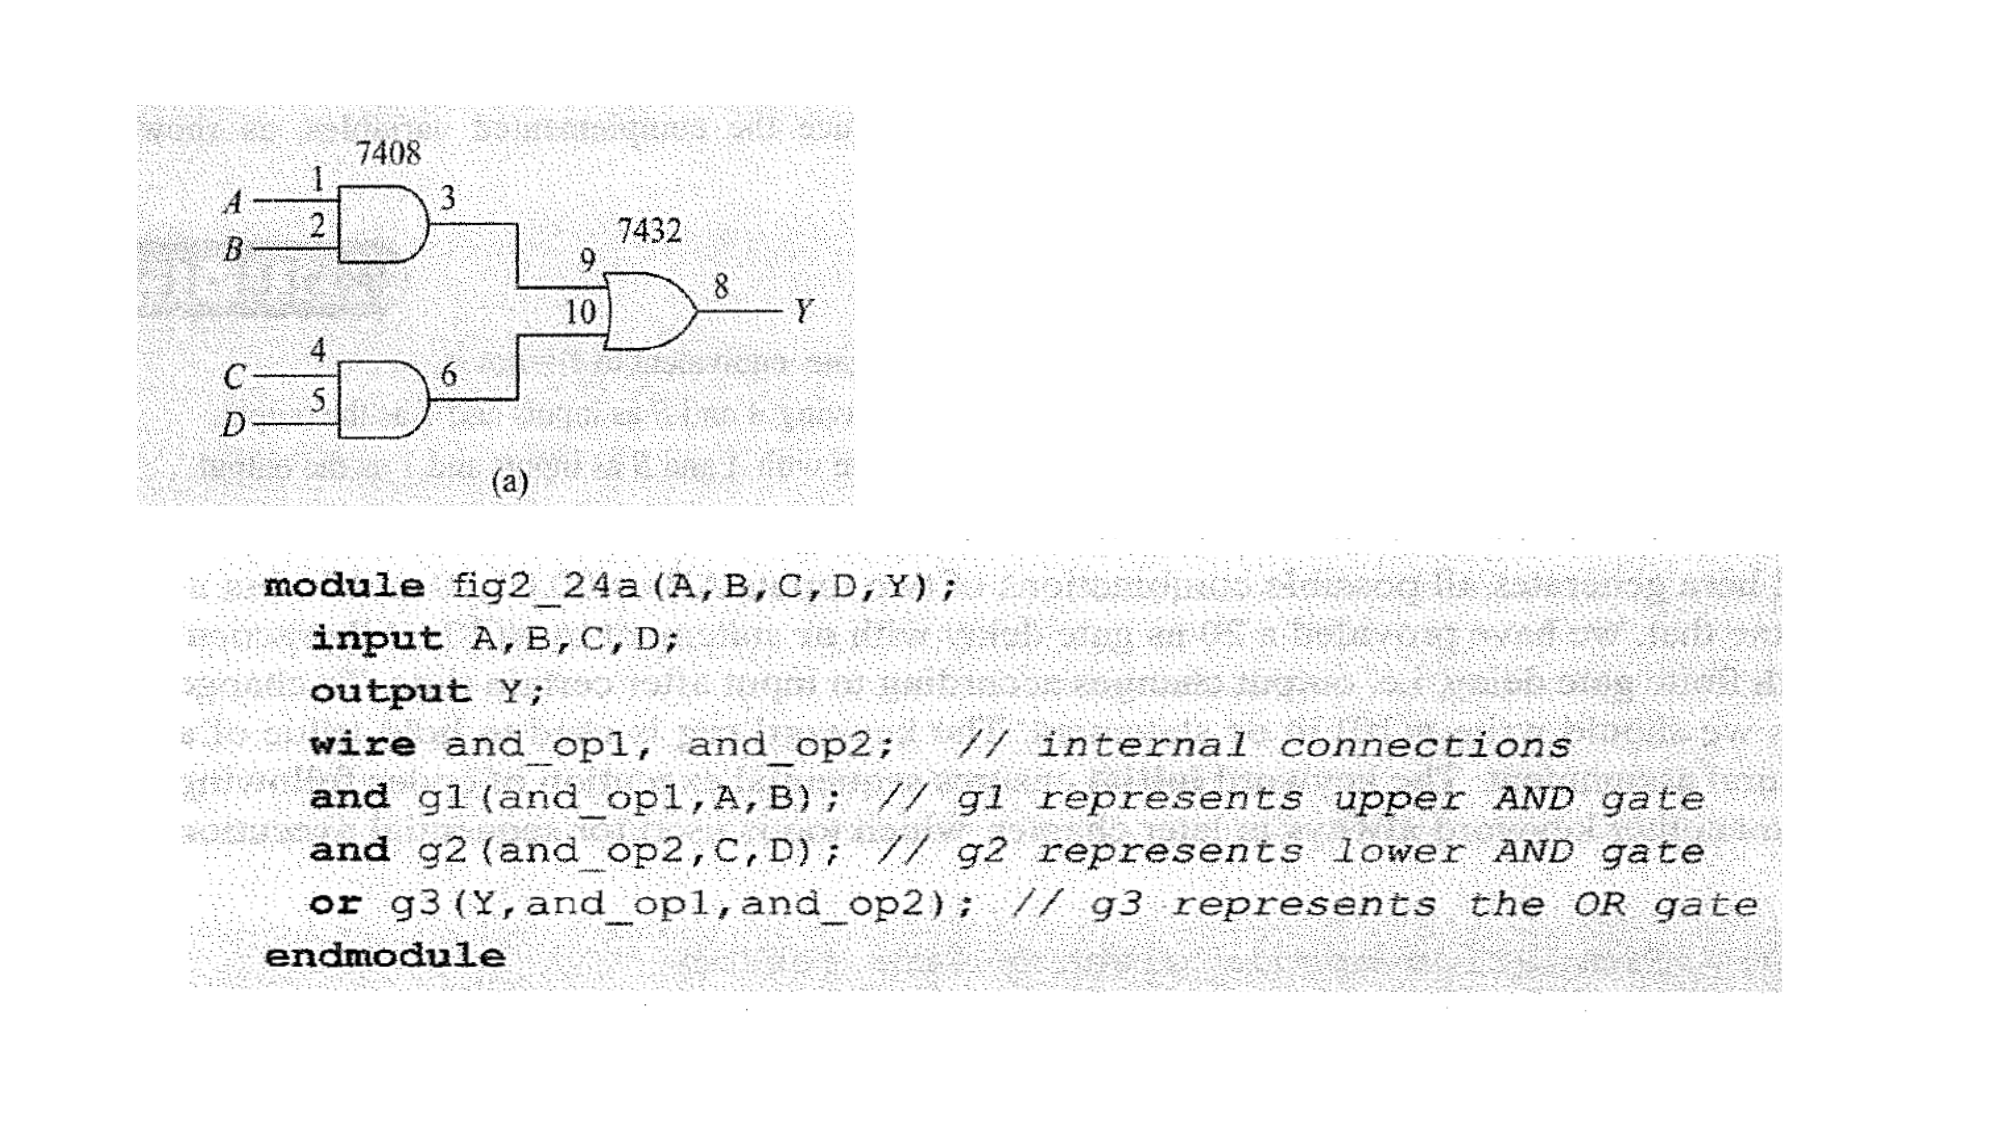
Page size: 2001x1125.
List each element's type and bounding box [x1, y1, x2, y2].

picture [174, 538, 1783, 1020]
list [137, 105, 855, 506]
